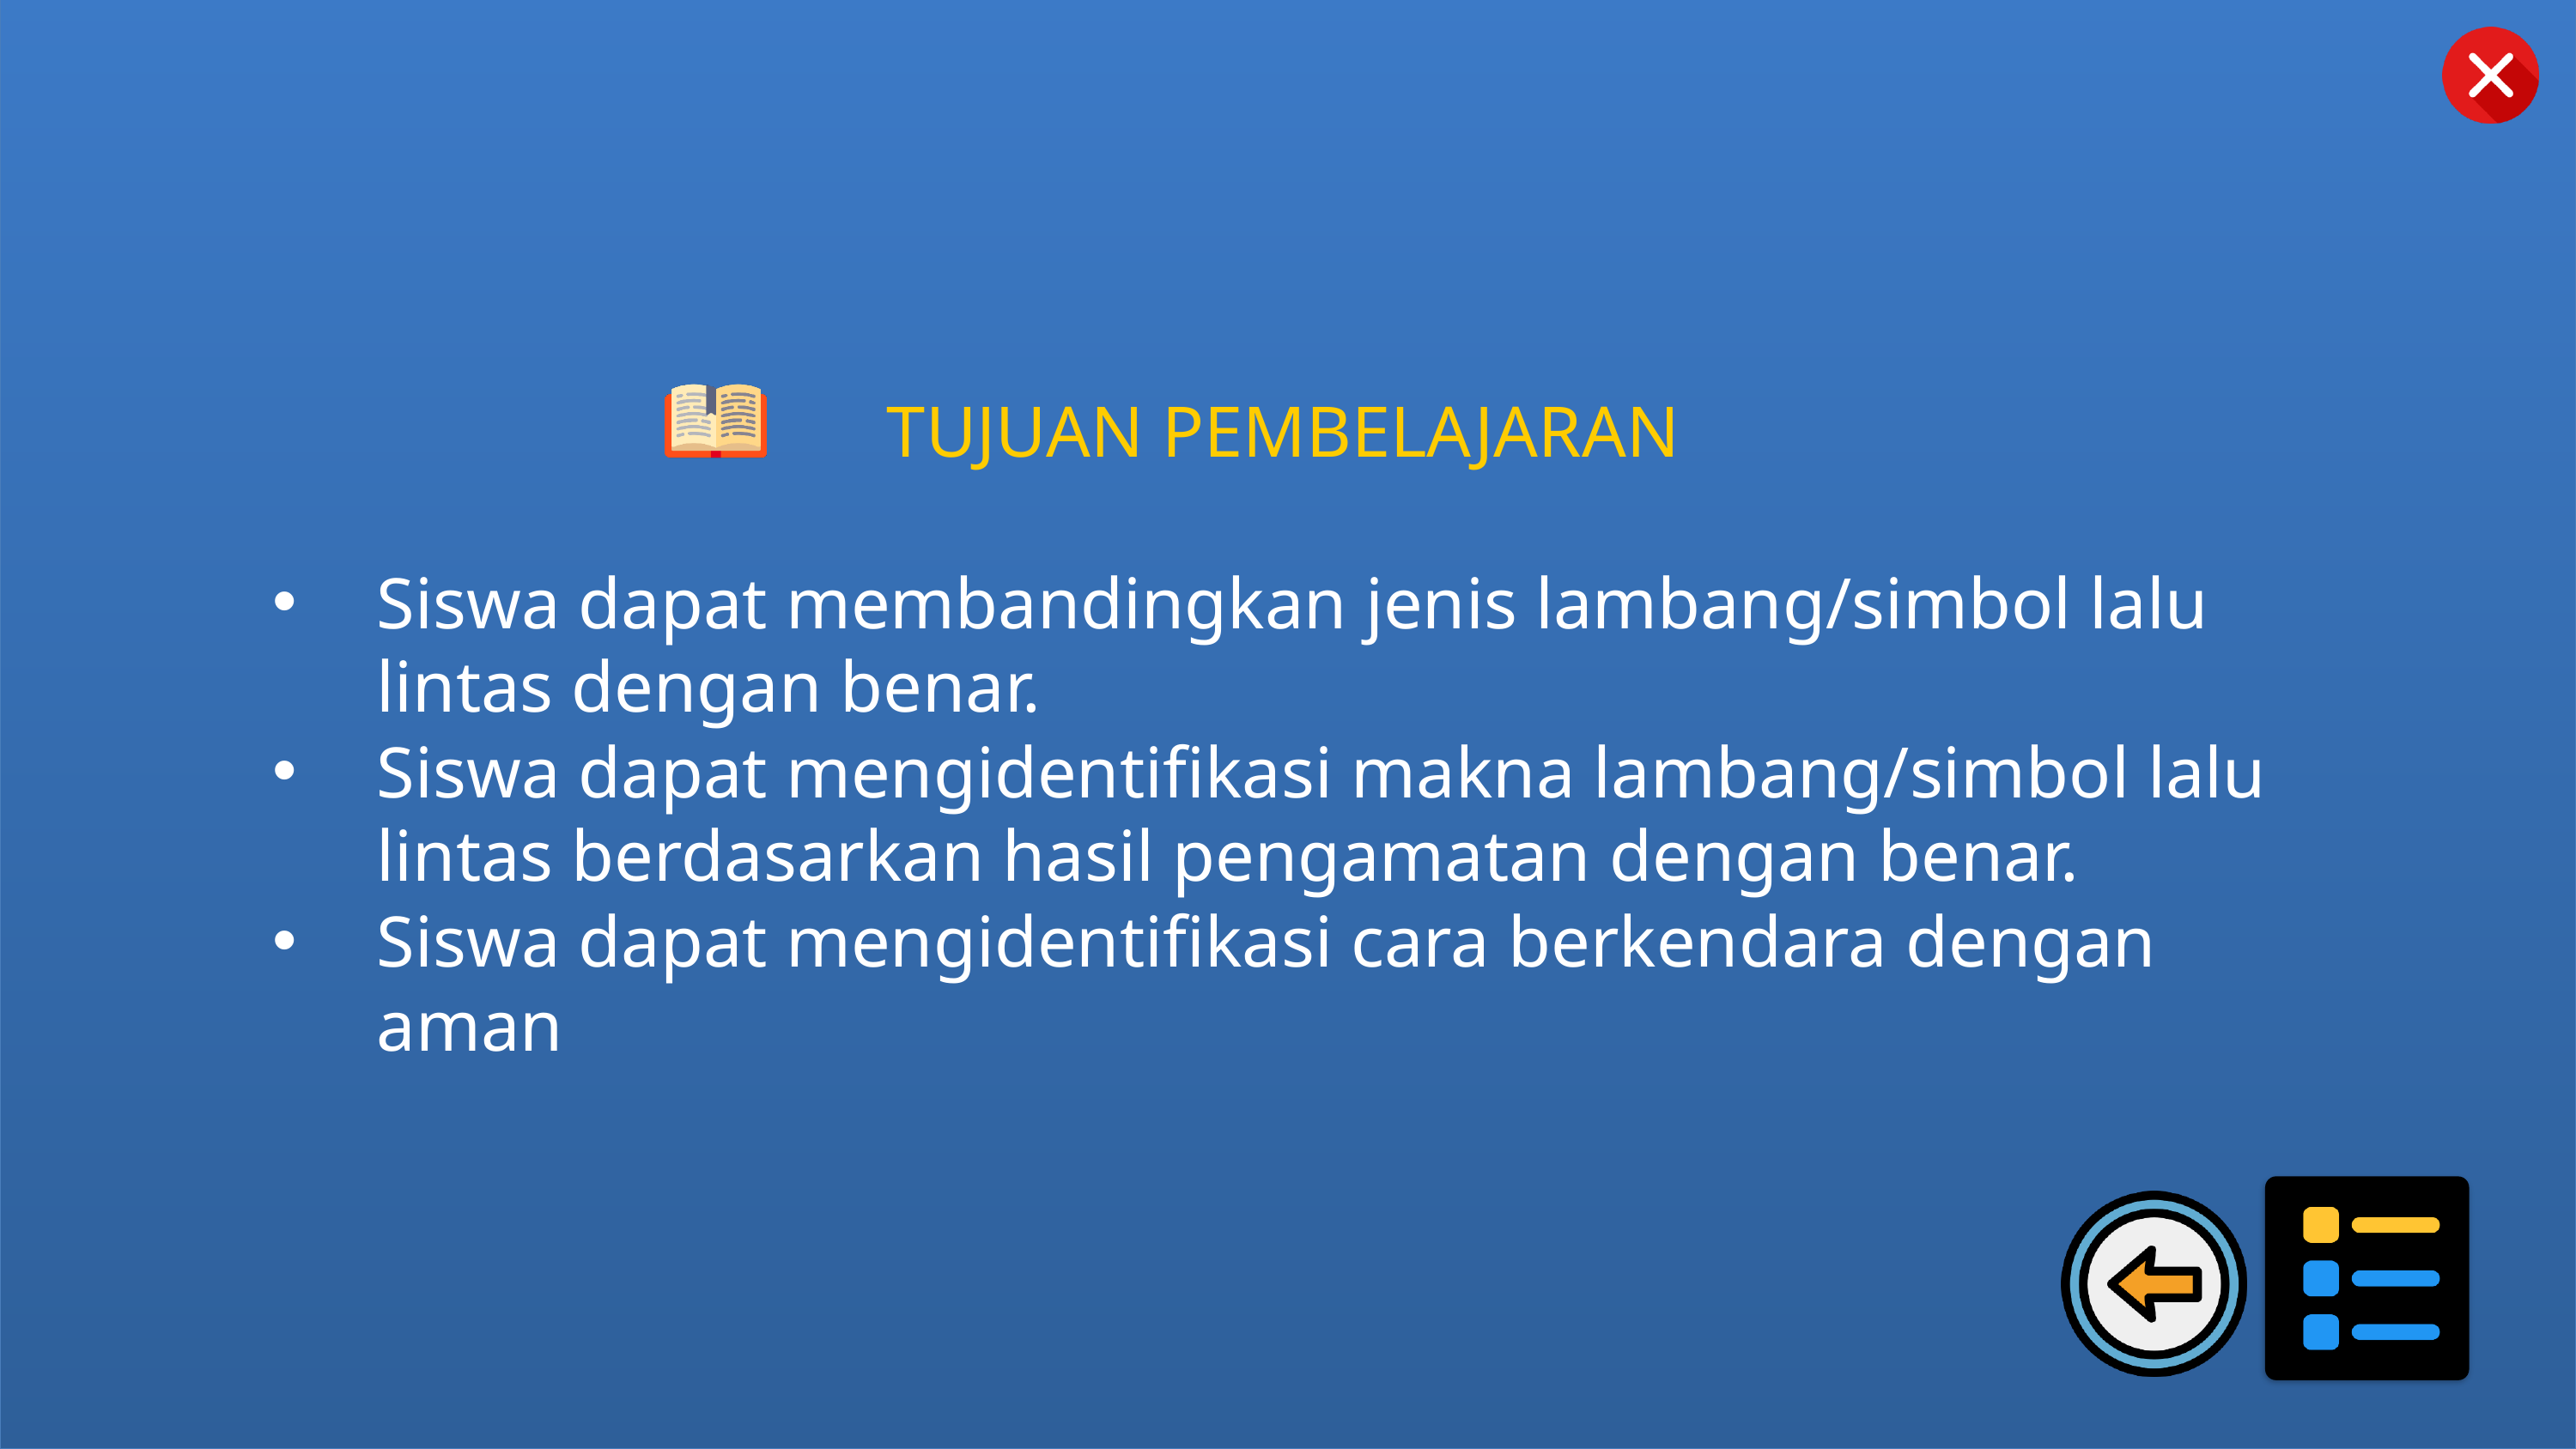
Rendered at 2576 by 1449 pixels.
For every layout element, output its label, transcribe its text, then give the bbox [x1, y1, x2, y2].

picture [2442, 26, 2540, 124]
picture [665, 370, 767, 472]
text_box [0, 0, 2576, 1449]
text_box TUJUAN PEMBELAJARAN Siswa dapat membandingkan jenis lambang/simbol lalu lintas dengan benar. Siswa dapat mengidentifikasi makna lambang/simbol lalu lintas berdasarkan hasil pengamatan dengan benar. Siswa dapat mengidentifikasi cara berkendara dengan aman [257, 294, 2308, 1072]
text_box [2264, 1176, 2470, 1381]
picture [2060, 1190, 2247, 1377]
